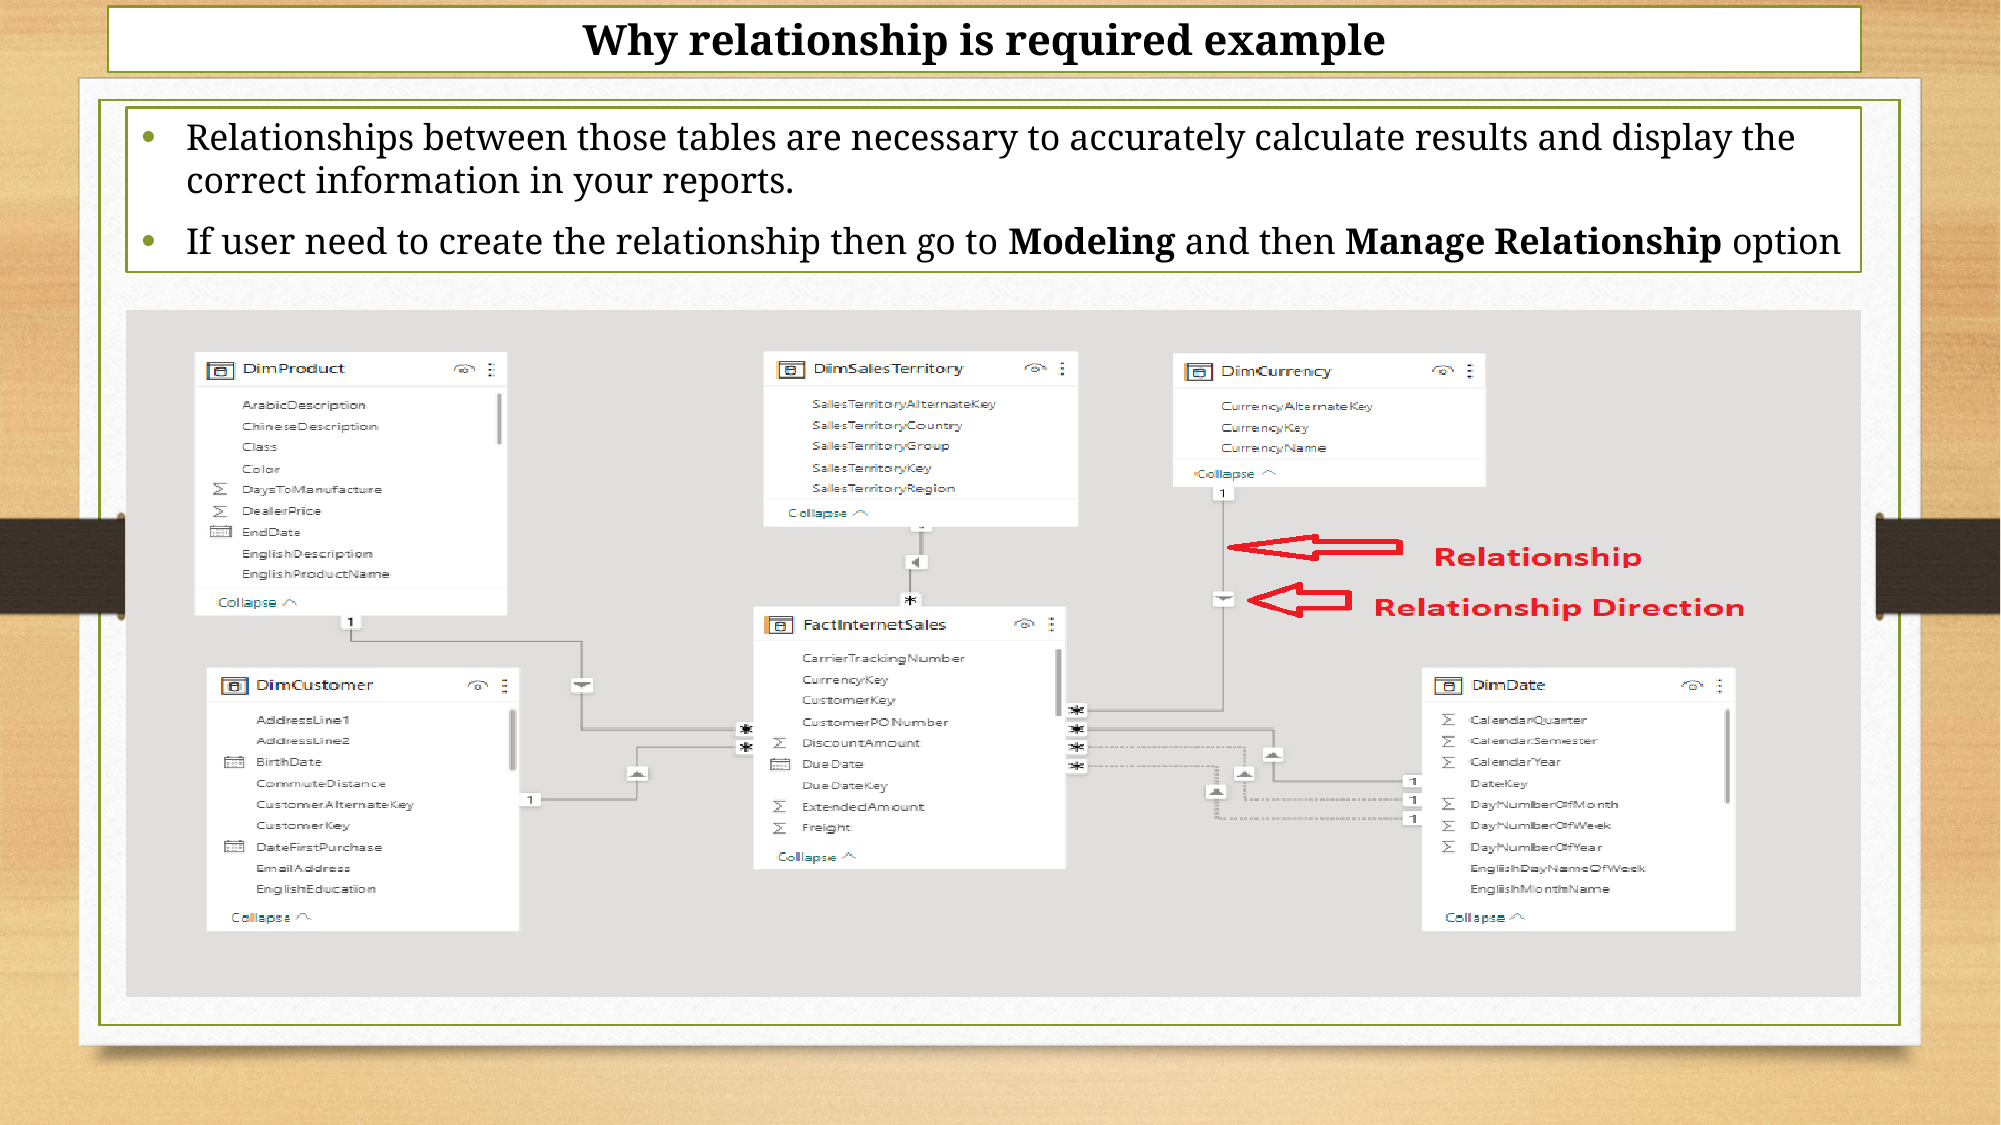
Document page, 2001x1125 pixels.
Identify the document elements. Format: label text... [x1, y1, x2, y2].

title Why relationship is required example [107, 5, 1862, 73]
list Relationships between those tables are necessary to accurately calculate results and display the correct information in your reports. If user need to create the relationship then go to Modeling and then Manage Relationship option [125, 106, 1862, 273]
picture [0, 0, 2001, 1125]
